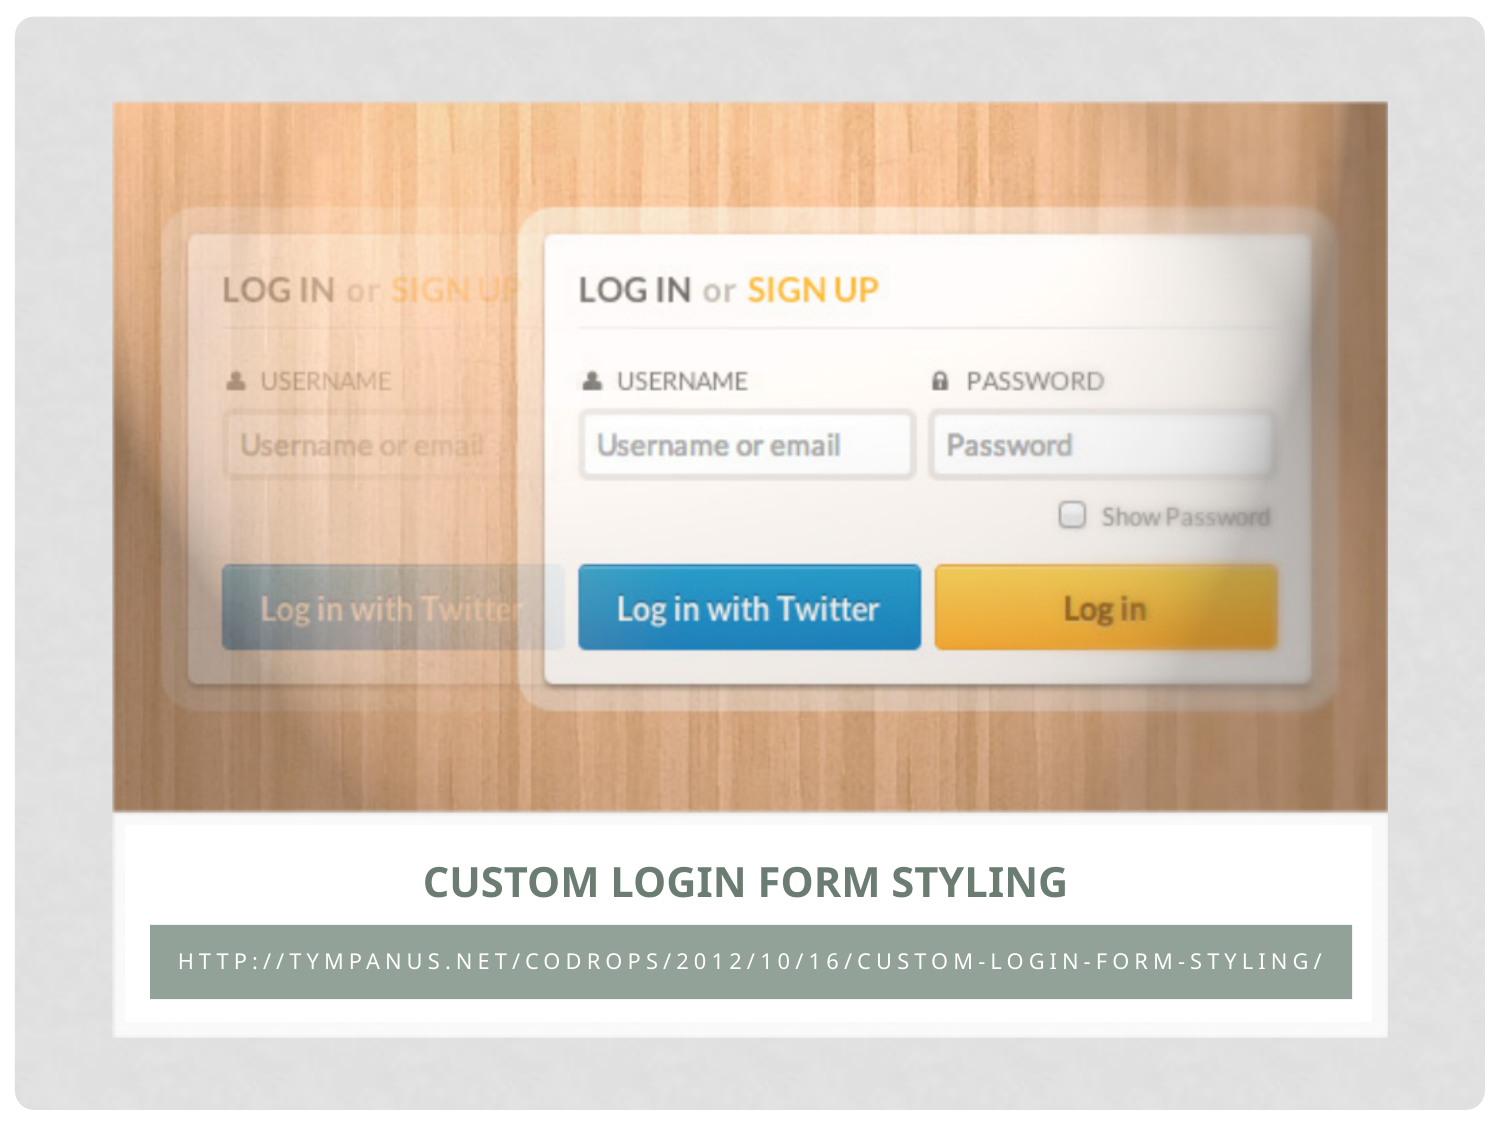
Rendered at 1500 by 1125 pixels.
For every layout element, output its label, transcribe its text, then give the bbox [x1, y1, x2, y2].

picture [112, 101, 1388, 813]
list http://tympanus.net/codrops/2012/10/16/custom-login-form-styling/ [156, 927, 1346, 994]
title Custom Login Form Styling [150, 837, 1353, 924]
